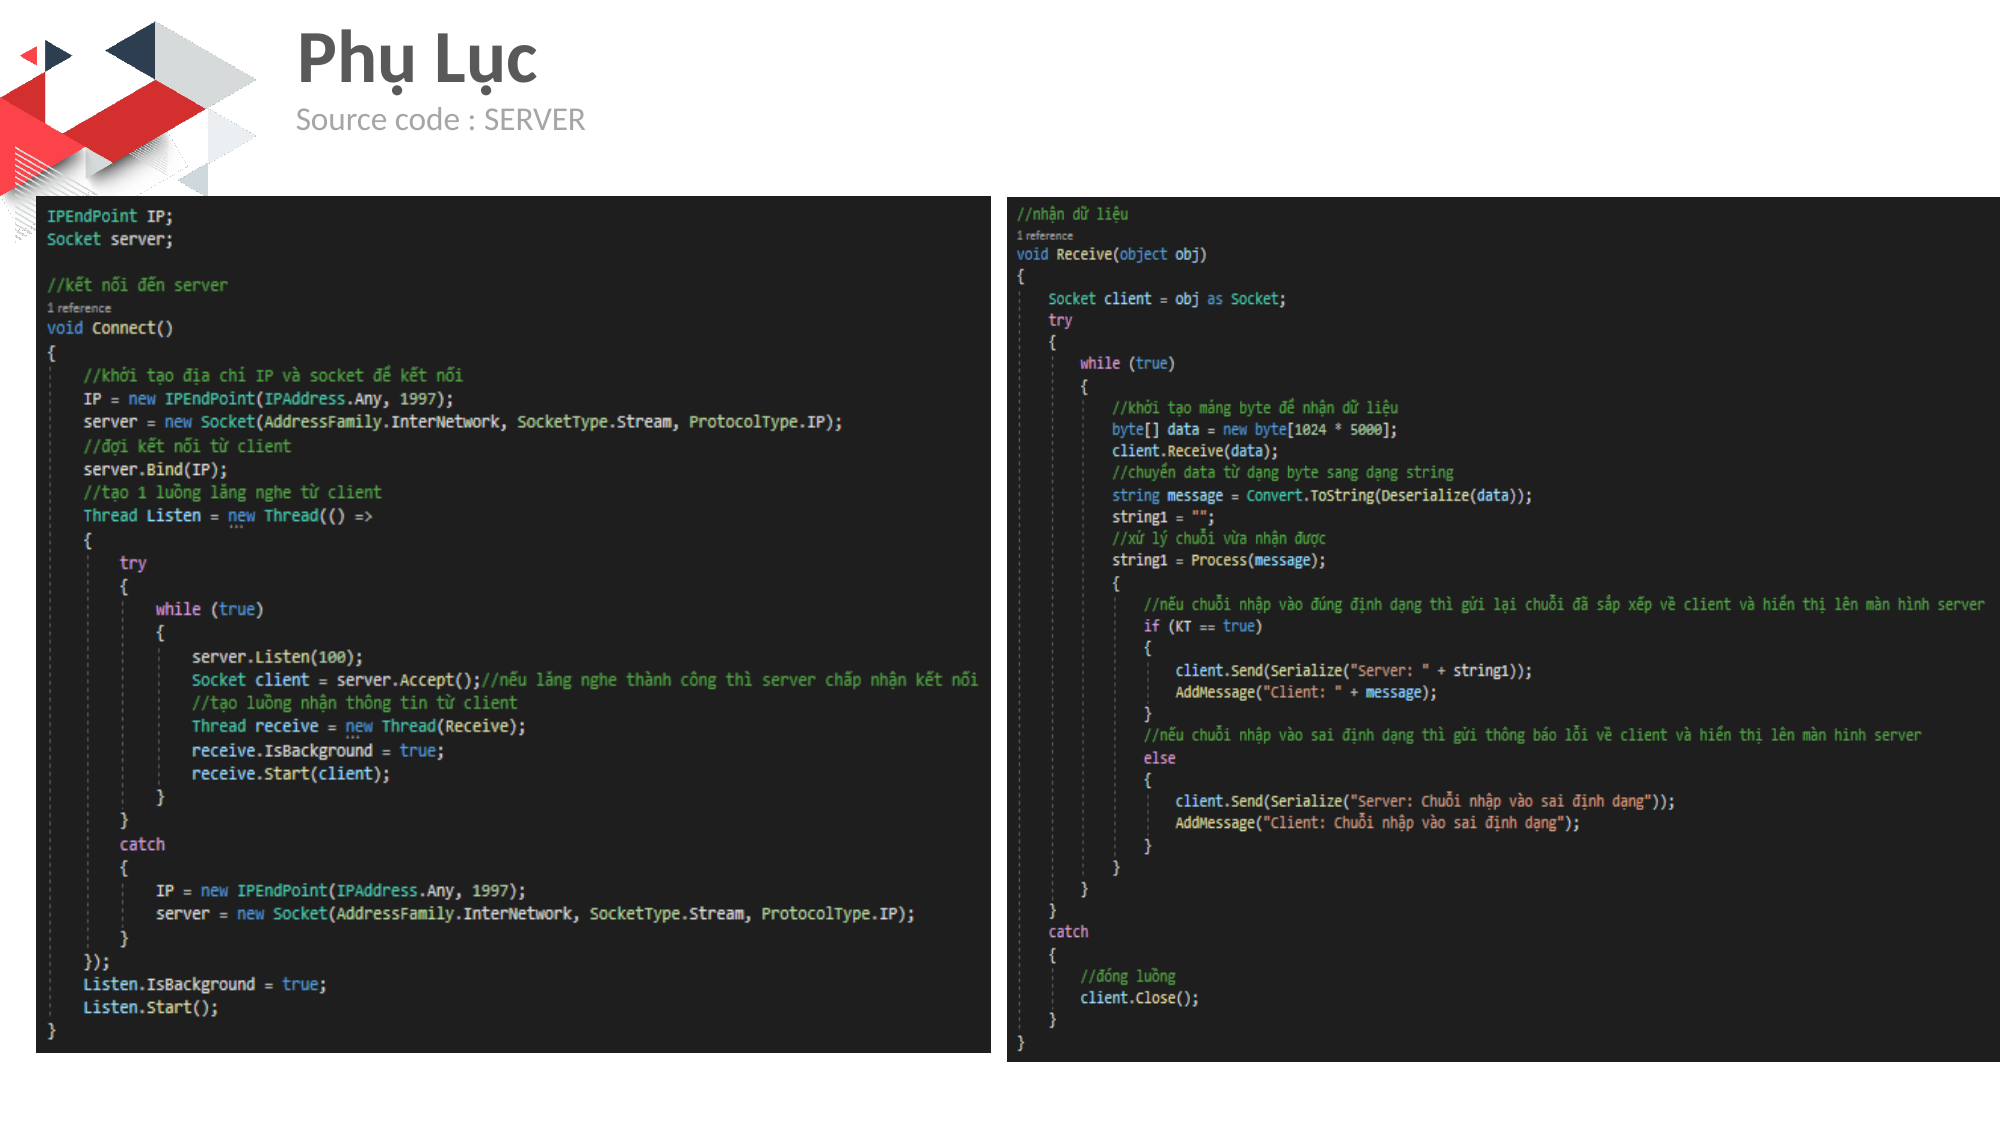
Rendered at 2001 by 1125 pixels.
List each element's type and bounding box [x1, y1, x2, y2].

picture [1007, 197, 2000, 1062]
text_box [281, 0, 1112, 146]
picture [0, 21, 991, 1053]
